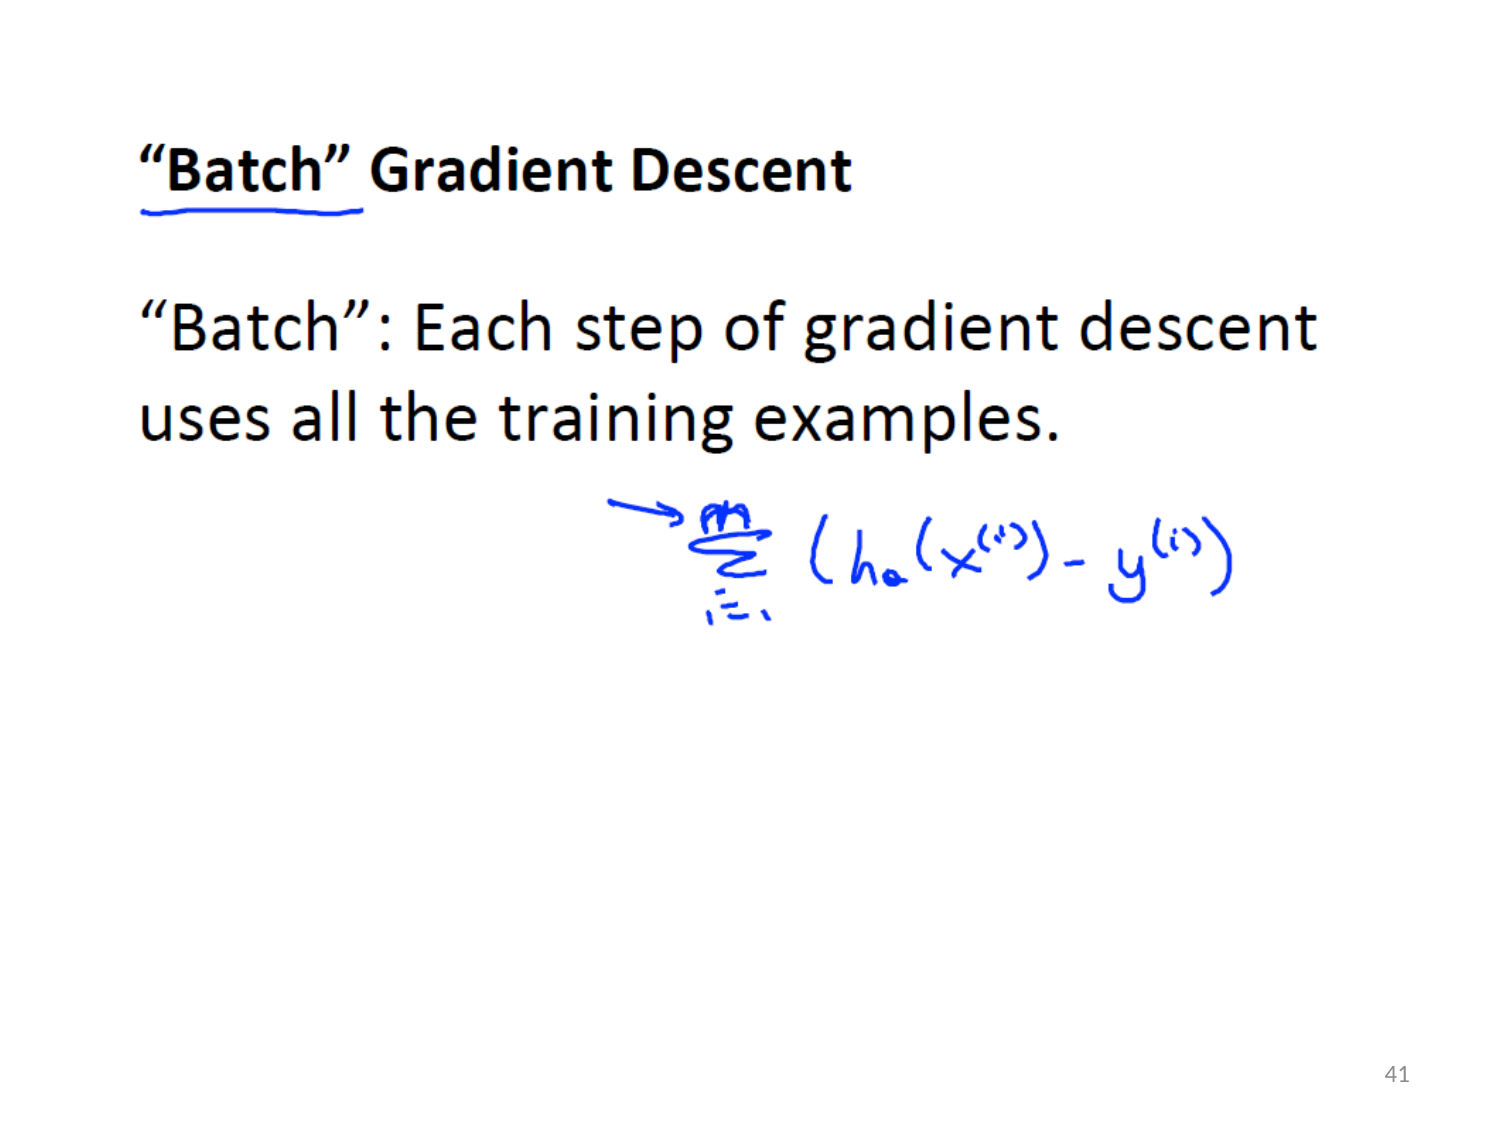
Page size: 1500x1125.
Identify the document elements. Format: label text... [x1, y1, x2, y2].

slide_number 41 [1074, 1042, 1425, 1103]
picture [24, 62, 1476, 790]
